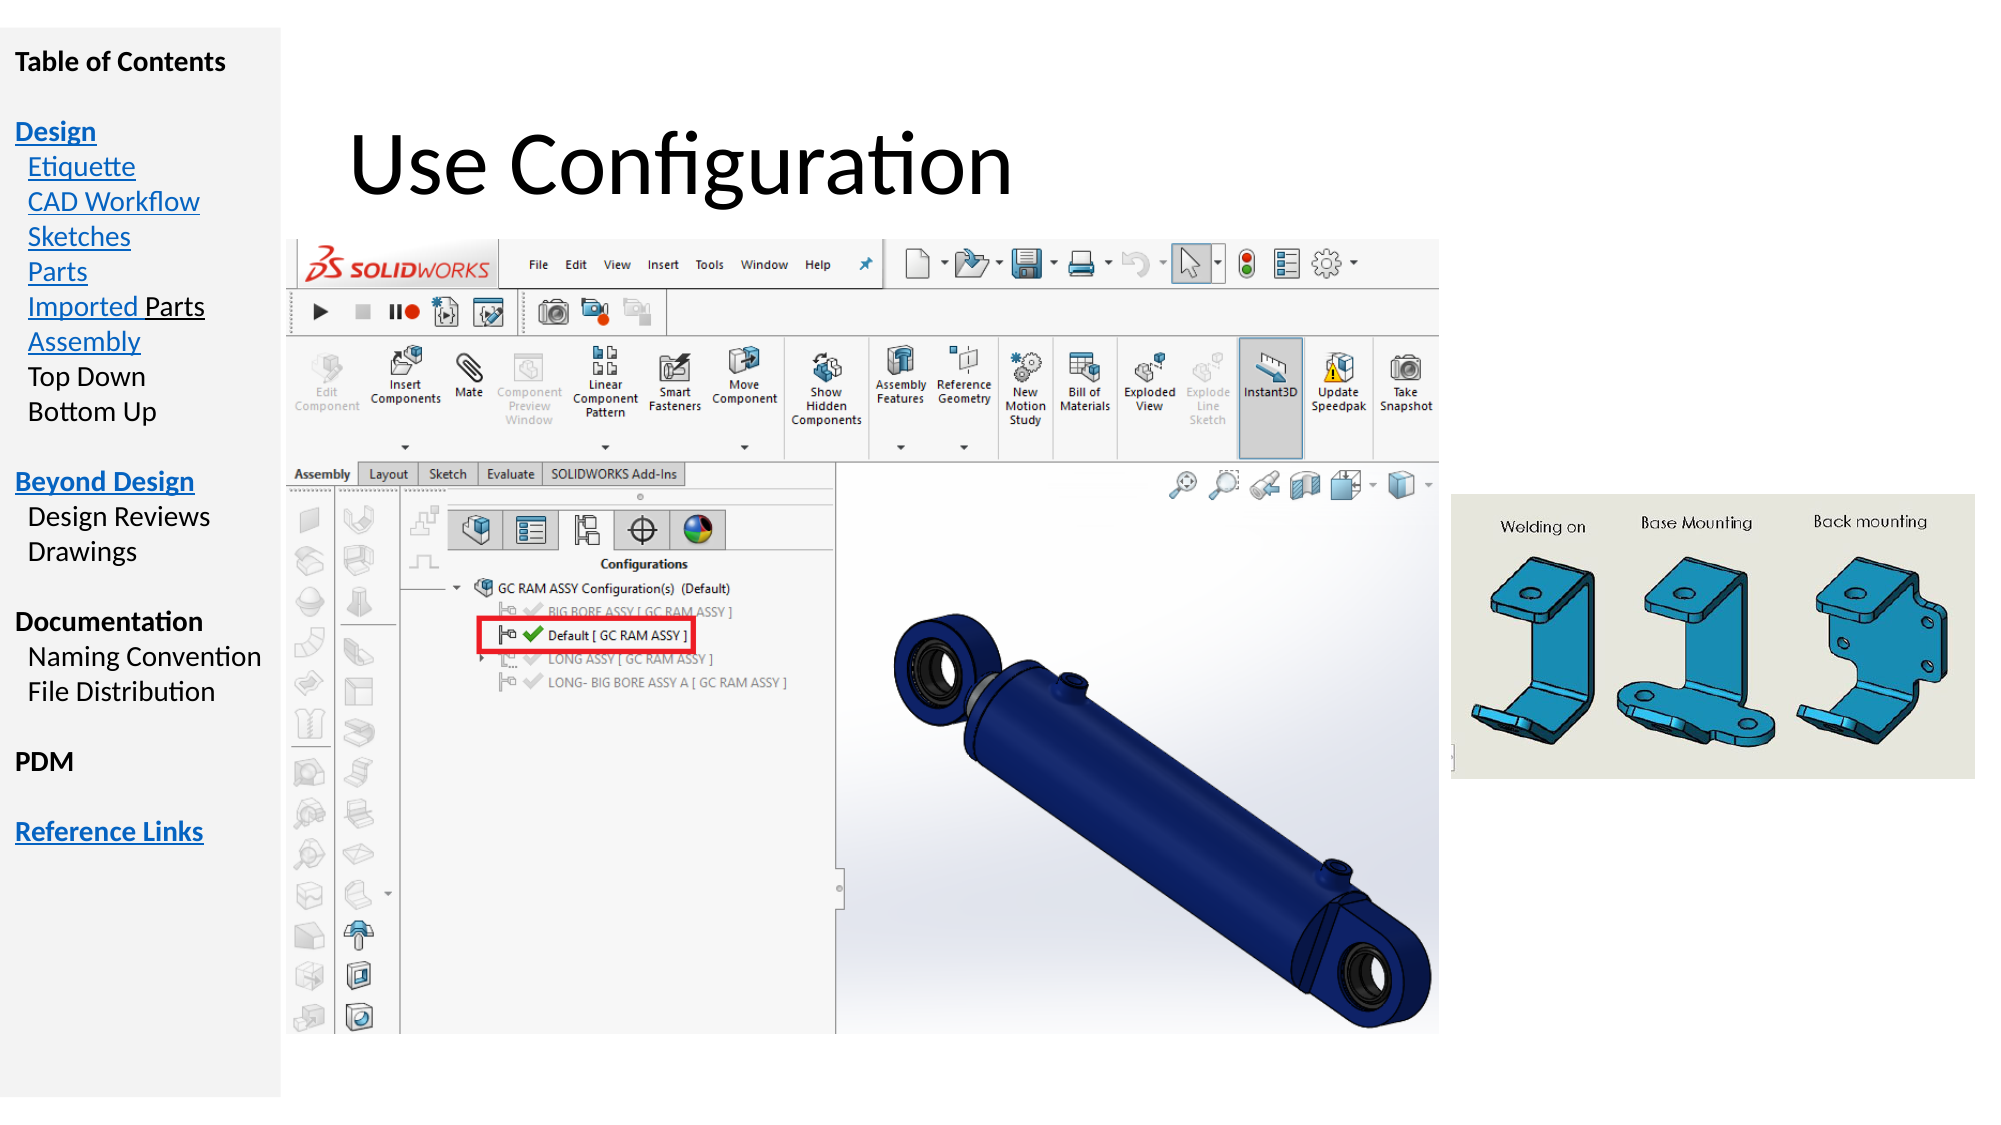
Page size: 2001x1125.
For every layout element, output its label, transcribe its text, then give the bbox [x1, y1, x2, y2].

picture [286, 238, 1440, 1035]
picture [1451, 494, 1975, 779]
title Use Configuration [333, 56, 1840, 274]
